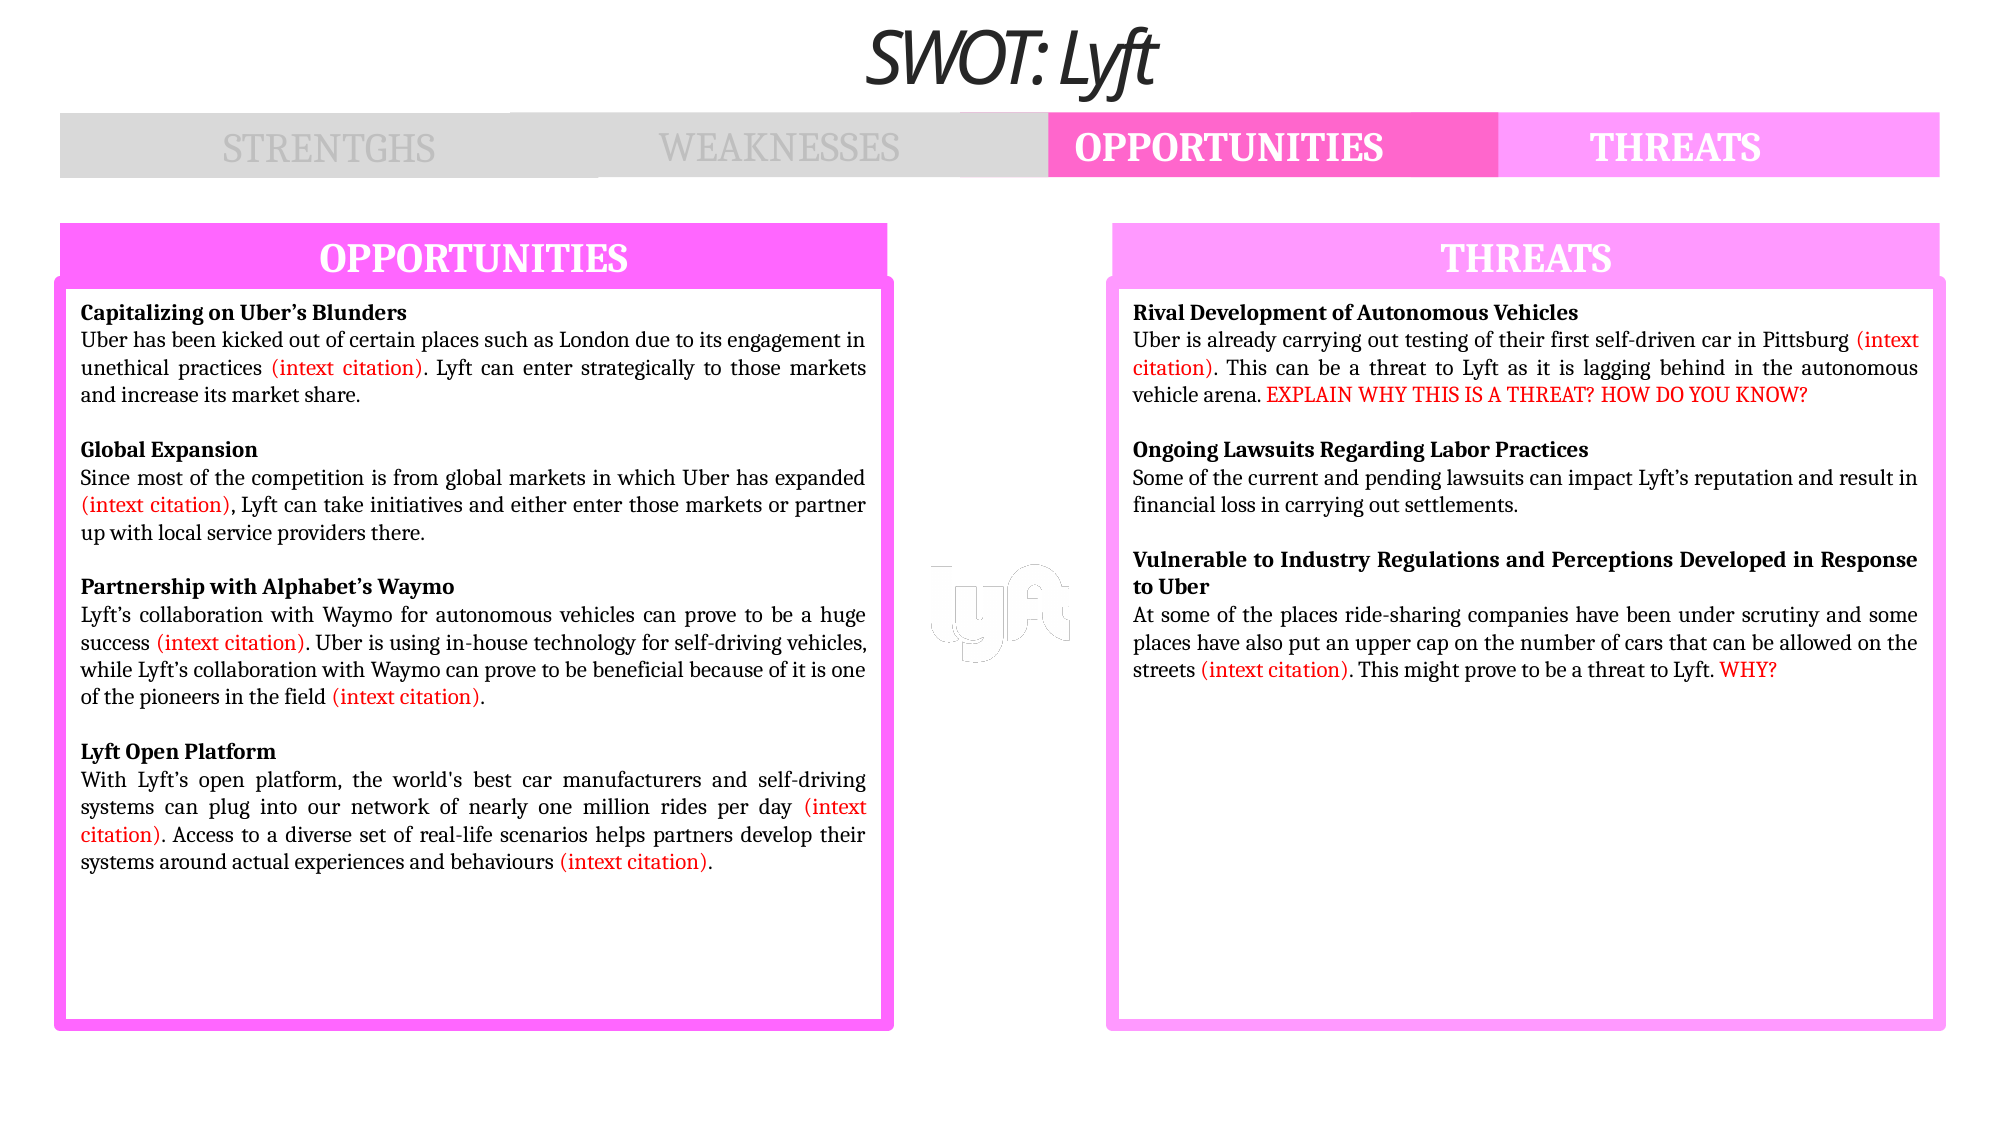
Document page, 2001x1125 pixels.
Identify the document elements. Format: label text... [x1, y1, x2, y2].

picture [894, 508, 1106, 721]
text_box THREATS [1499, 112, 1940, 178]
text_box WEAKNESSES [510, 112, 1049, 178]
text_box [1112, 222, 1940, 1026]
text_box SWOT: Lyft [850, 2, 1174, 108]
text_box STRENTGHS [60, 113, 599, 178]
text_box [59, 222, 888, 1026]
text_box OPPORTUNITIES [1049, 112, 1499, 178]
